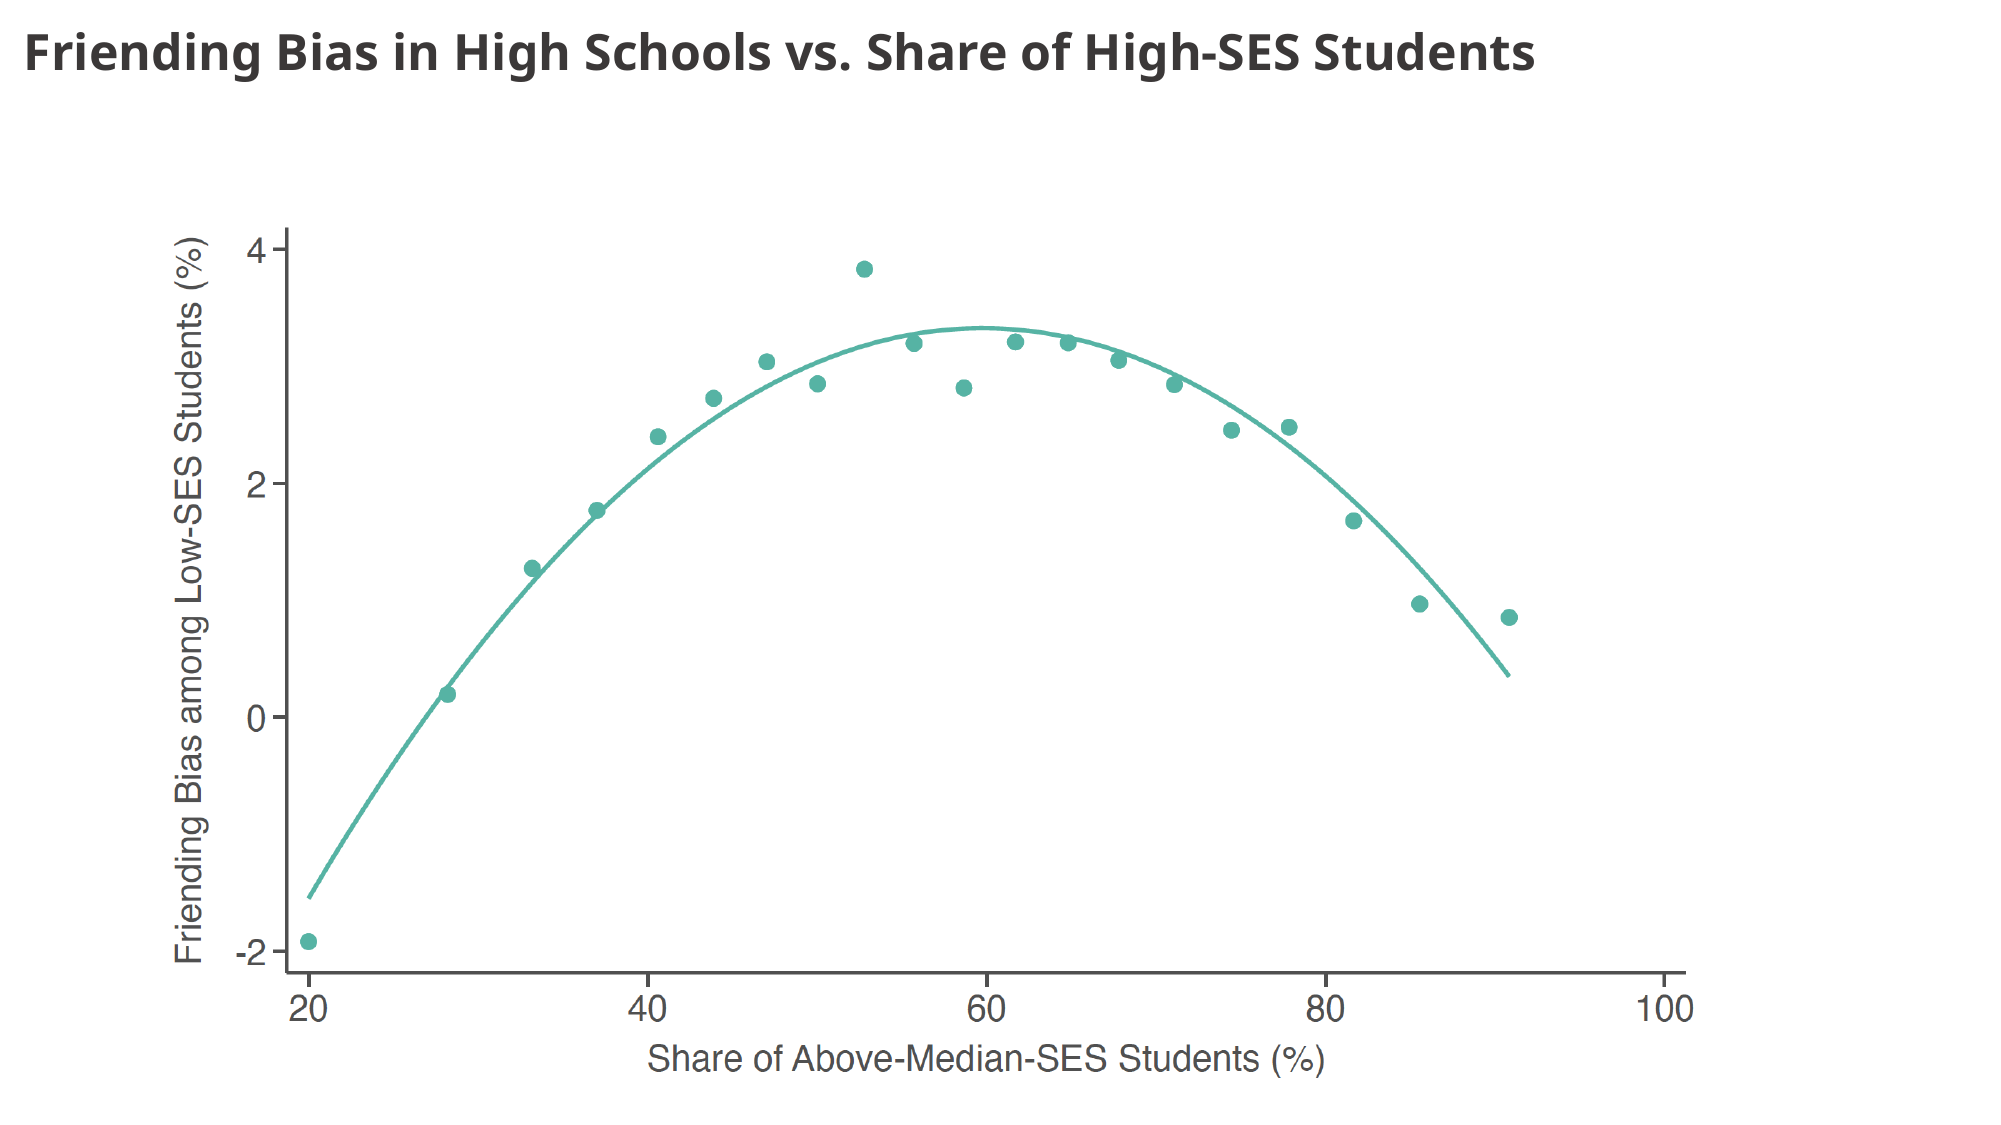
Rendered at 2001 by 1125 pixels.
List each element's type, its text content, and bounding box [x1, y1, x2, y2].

picture [119, 180, 1745, 1097]
text_box Friending Bias in High Schools vs. Share of High-SES Students [23, 20, 1635, 141]
